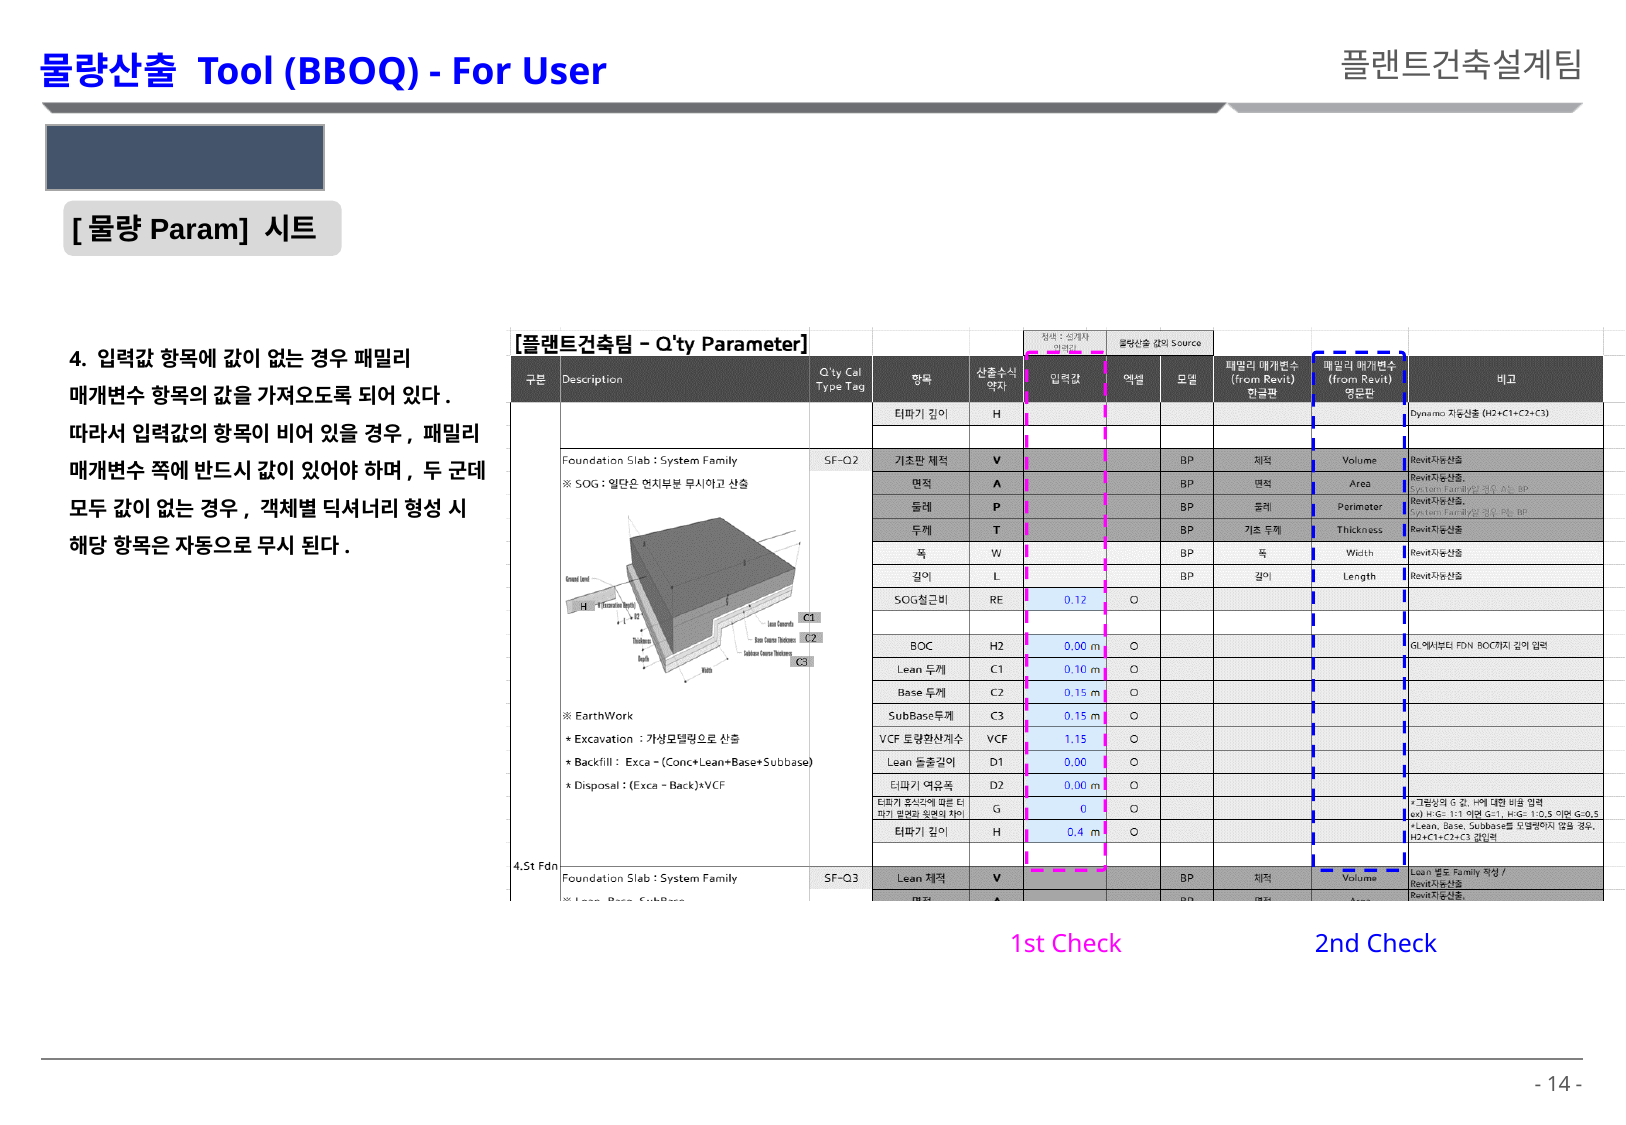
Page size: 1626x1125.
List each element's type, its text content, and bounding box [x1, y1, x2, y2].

text_box 3. Family List [45, 124, 325, 191]
text_box 4. 입력값 항목에 값이 없는 경우 패밀리 매개변수 항목의 값을 가져오도록 되어 있다. 따라서 입력값의 항목이 비어 있을 경우, 패밀리 매개변수 쪽에 반드시 값이 있어야 하며, 두 군데 모두 값이 없는 경우, 객체별 딕셔너리 형성 시 해당 항목은 자동으로 무시 된다. [45, 301, 508, 1061]
picture [506, 327, 1625, 901]
text_box 플랜트건축설계팀 [1339, 43, 1584, 84]
text_box [물량Param] 시트 [62, 199, 343, 257]
text_box 물량산출 Tool (BBOQ) - For User [25, 39, 623, 100]
picture [42, 102, 1583, 114]
text_box 2nd Check [1300, 919, 1453, 965]
text_box 1st Check [995, 919, 1137, 965]
